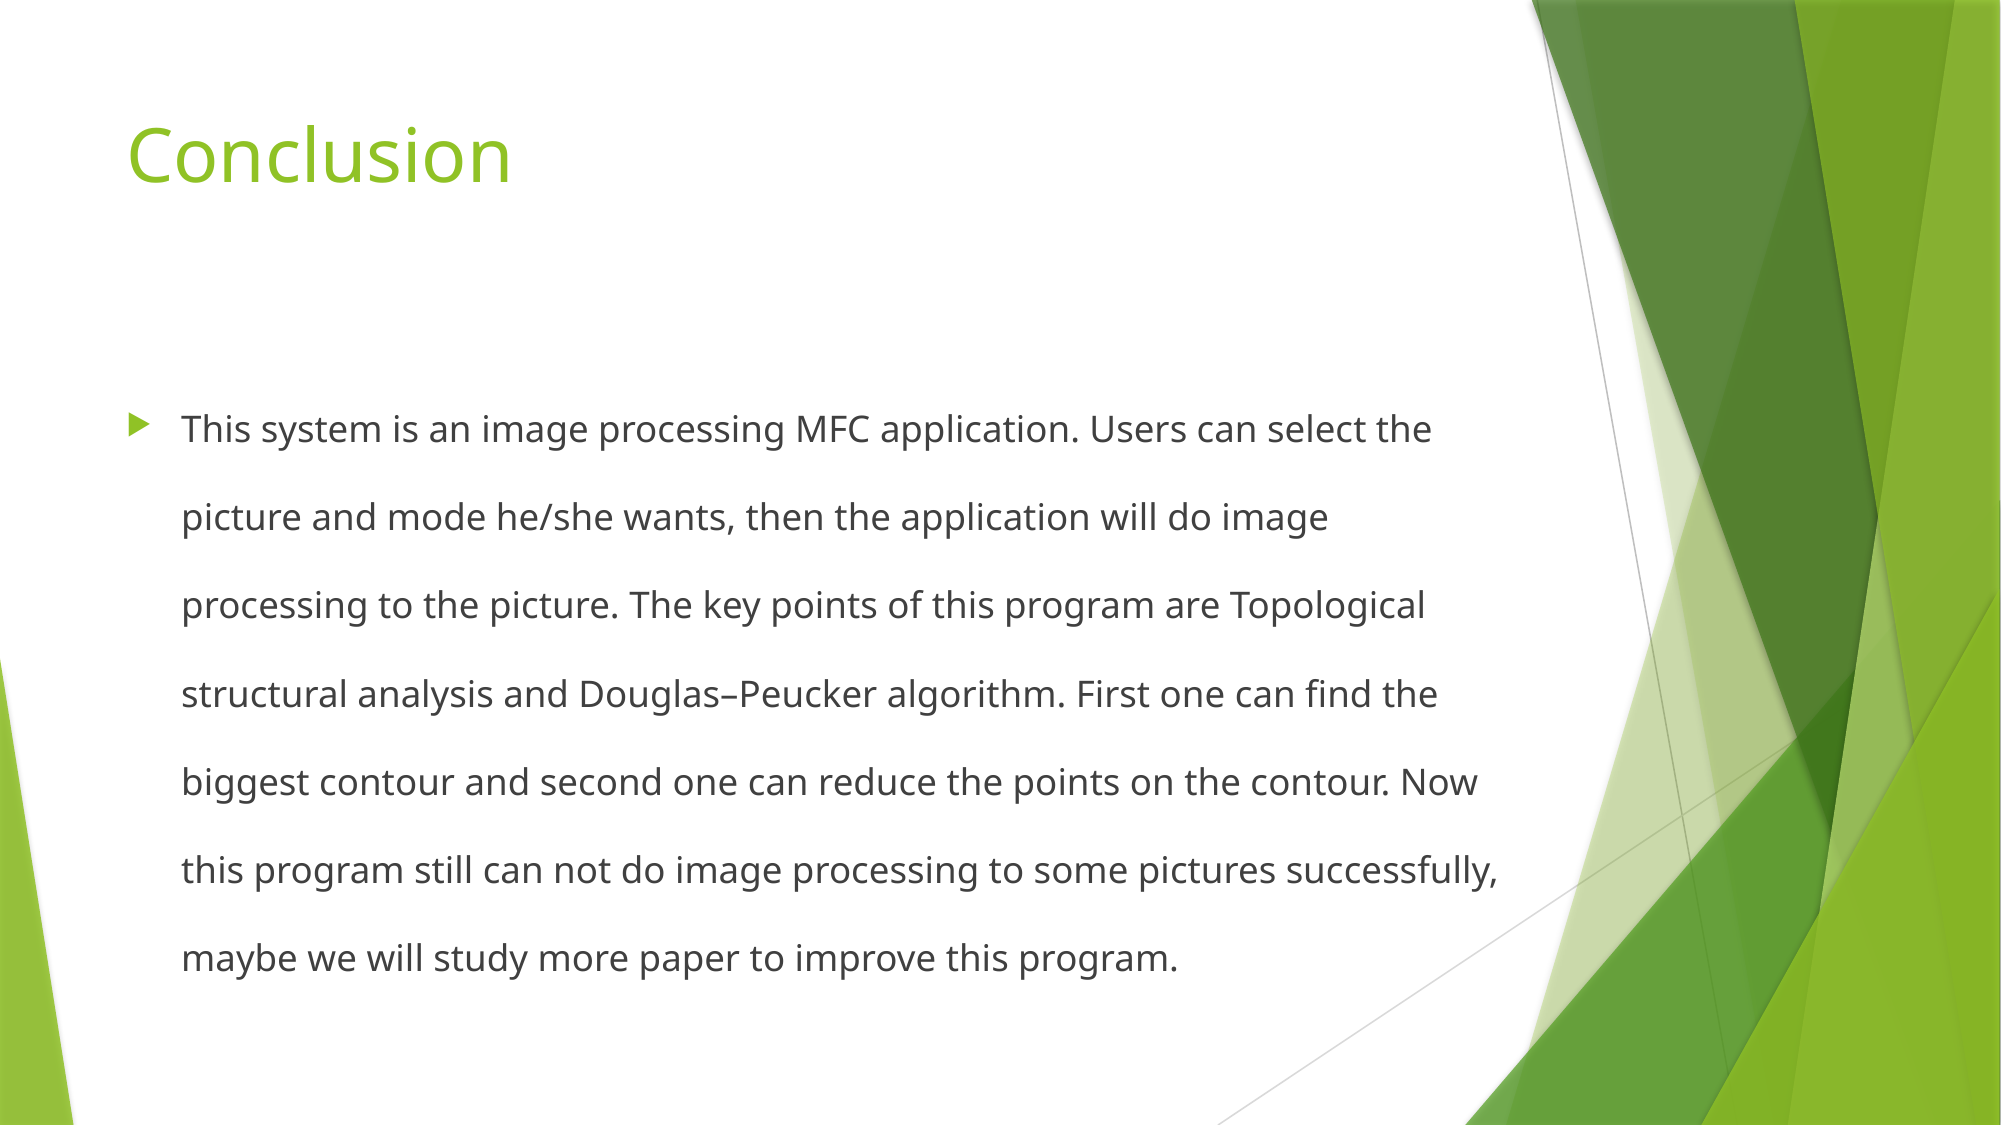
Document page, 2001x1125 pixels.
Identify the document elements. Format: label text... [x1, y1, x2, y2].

list This system is an image processing MFC application. Users can select the picture and mode he/she wants, then the application will do image processing to the picture. The key points of this program are Topological structural analysis and Douglas–Peucker algorithm. First one can find the biggest contour and second one can reduce the points on the contour. Now this program still can not do image processing to some pictures successfully, maybe we will study more paper to improve this program. [111, 354, 1522, 992]
title Conclusion [111, 99, 1522, 317]
